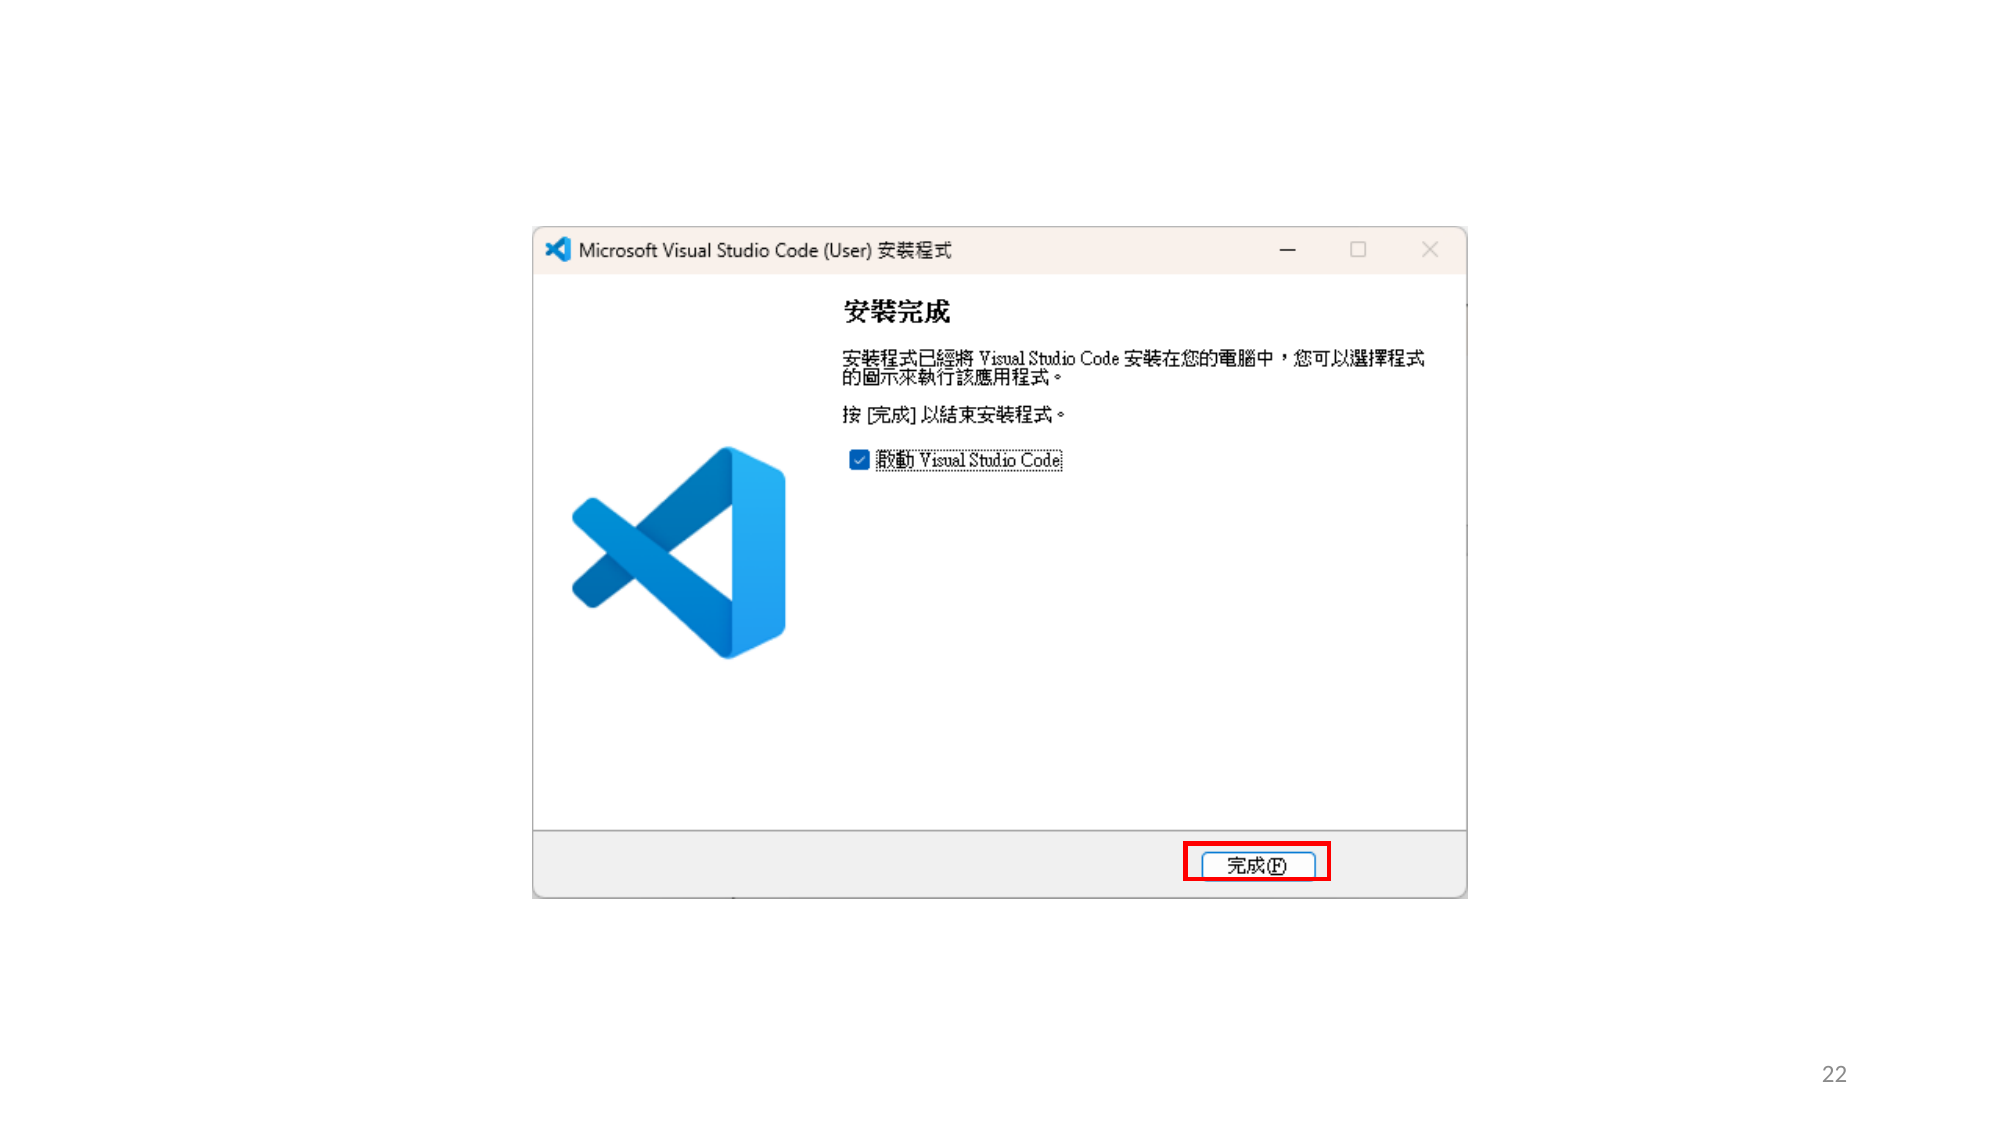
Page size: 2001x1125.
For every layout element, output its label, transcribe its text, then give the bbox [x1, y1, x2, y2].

slide_number 22 [1412, 1042, 1863, 1103]
picture [532, 226, 1468, 899]
